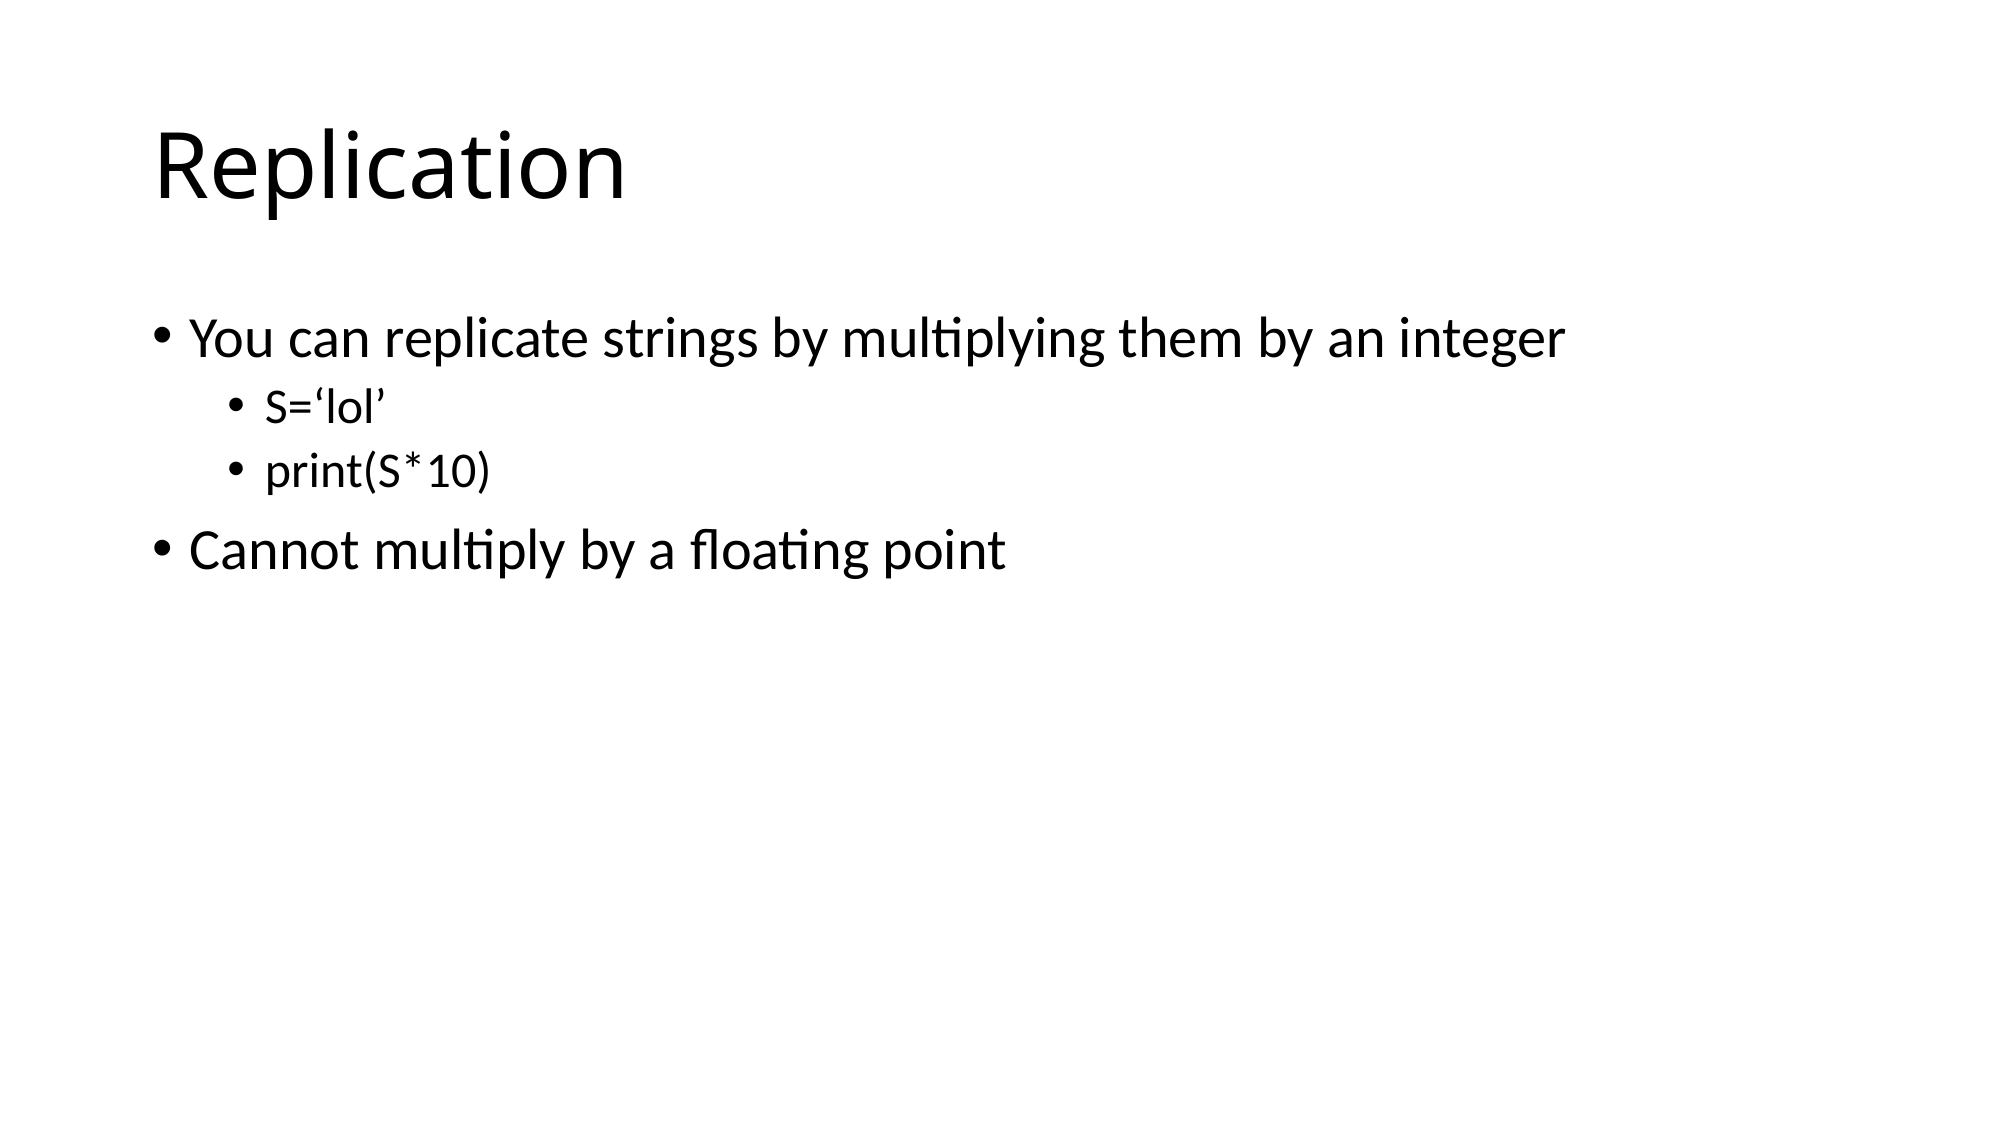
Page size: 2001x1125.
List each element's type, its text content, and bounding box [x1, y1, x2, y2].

list You can replicate strings by multiplying them by an integer S=‘lol’ print(S*10) Cannot multiply by a floating point [137, 299, 1863, 1014]
title Replication [137, 59, 1863, 278]
